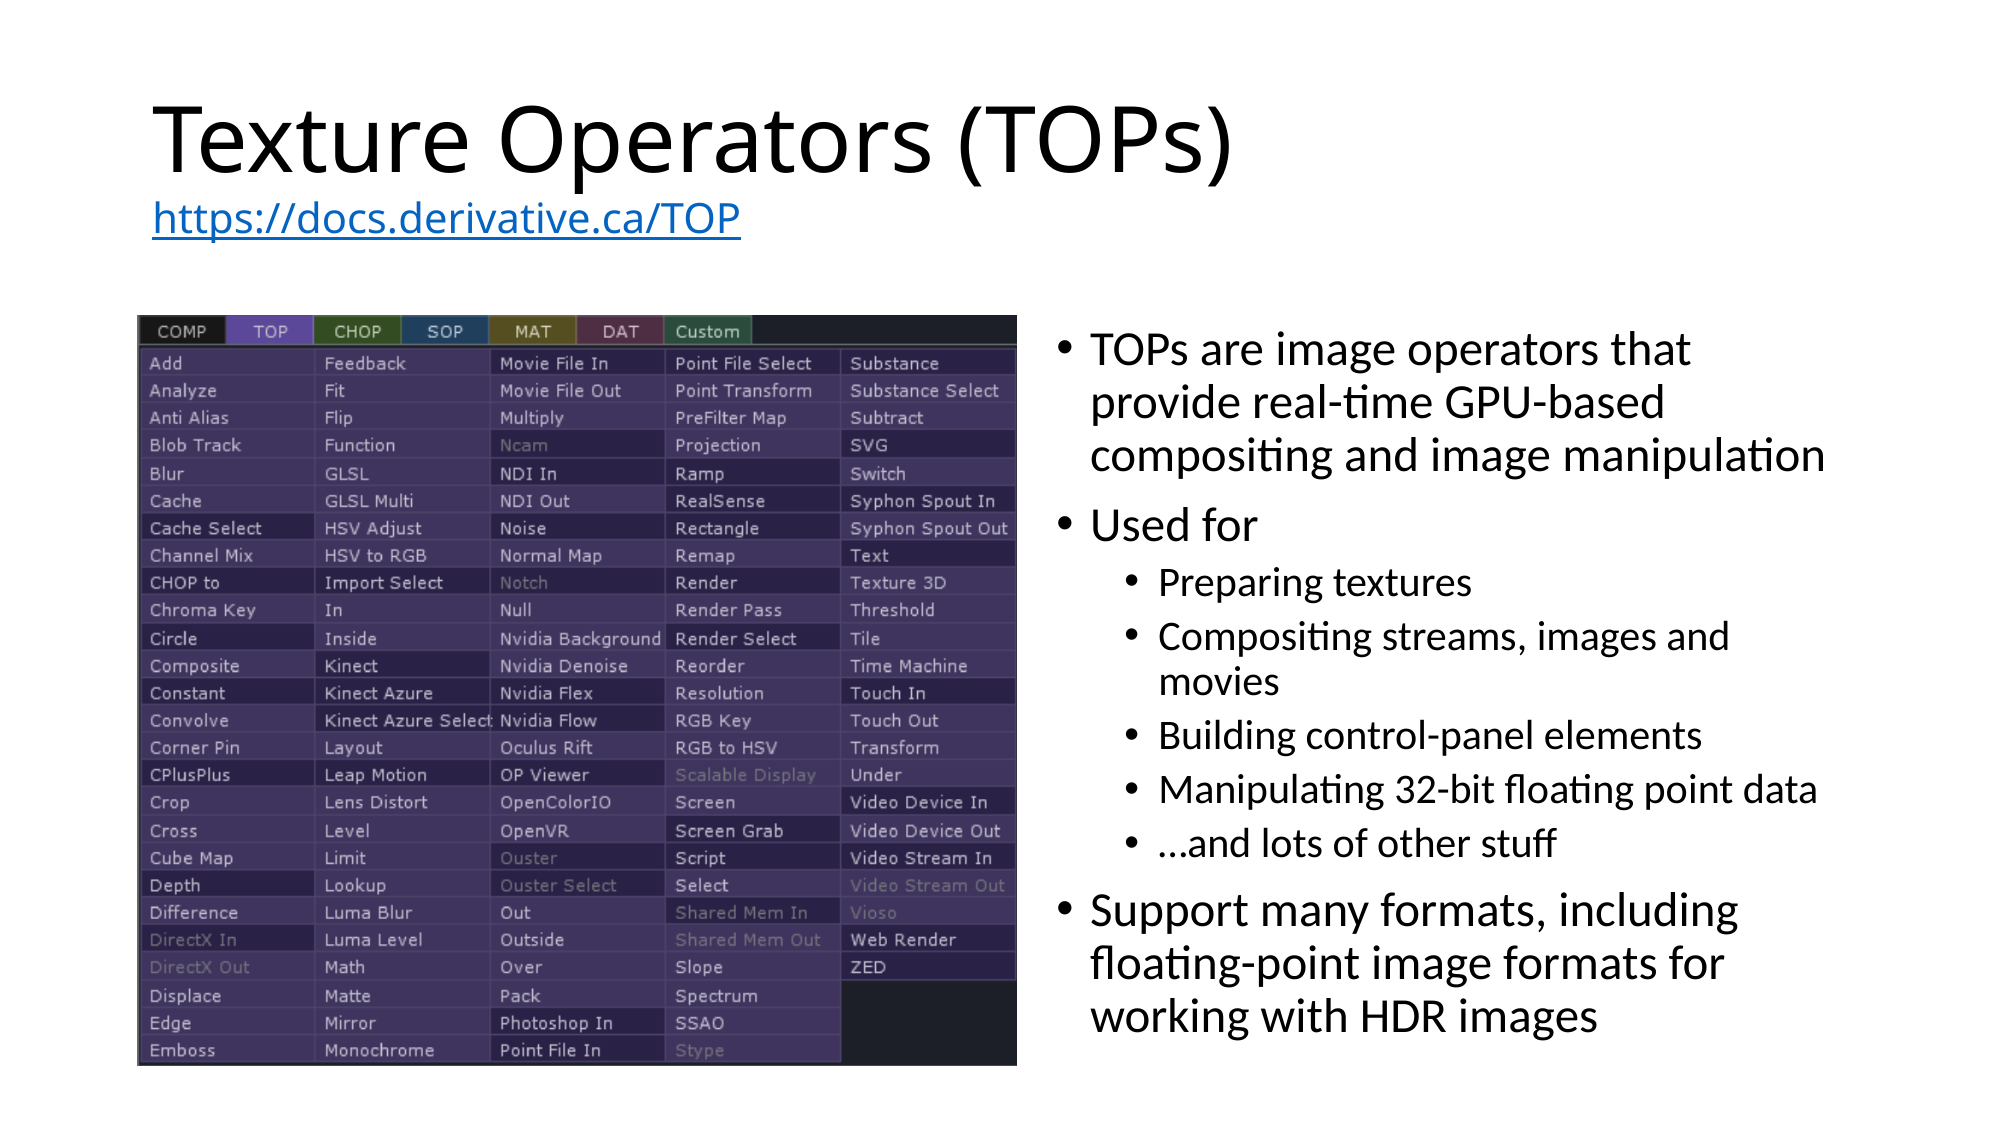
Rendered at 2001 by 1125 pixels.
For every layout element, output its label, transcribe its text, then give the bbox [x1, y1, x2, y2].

picture [137, 315, 1017, 1066]
list TOPs are image operators that provide real-time GPU-based compositing and image manipulation Used for Preparing textures Compositing streams, images and movies Building control-panel elements Manipulating 32-bit floating point data …and lots of other stuff Support many formats, including floating-point image formats for working with HDR images [1041, 315, 1863, 1066]
title Texture Operators (TOPs) https://docs.derivative.ca/TOP [137, 59, 1863, 278]
